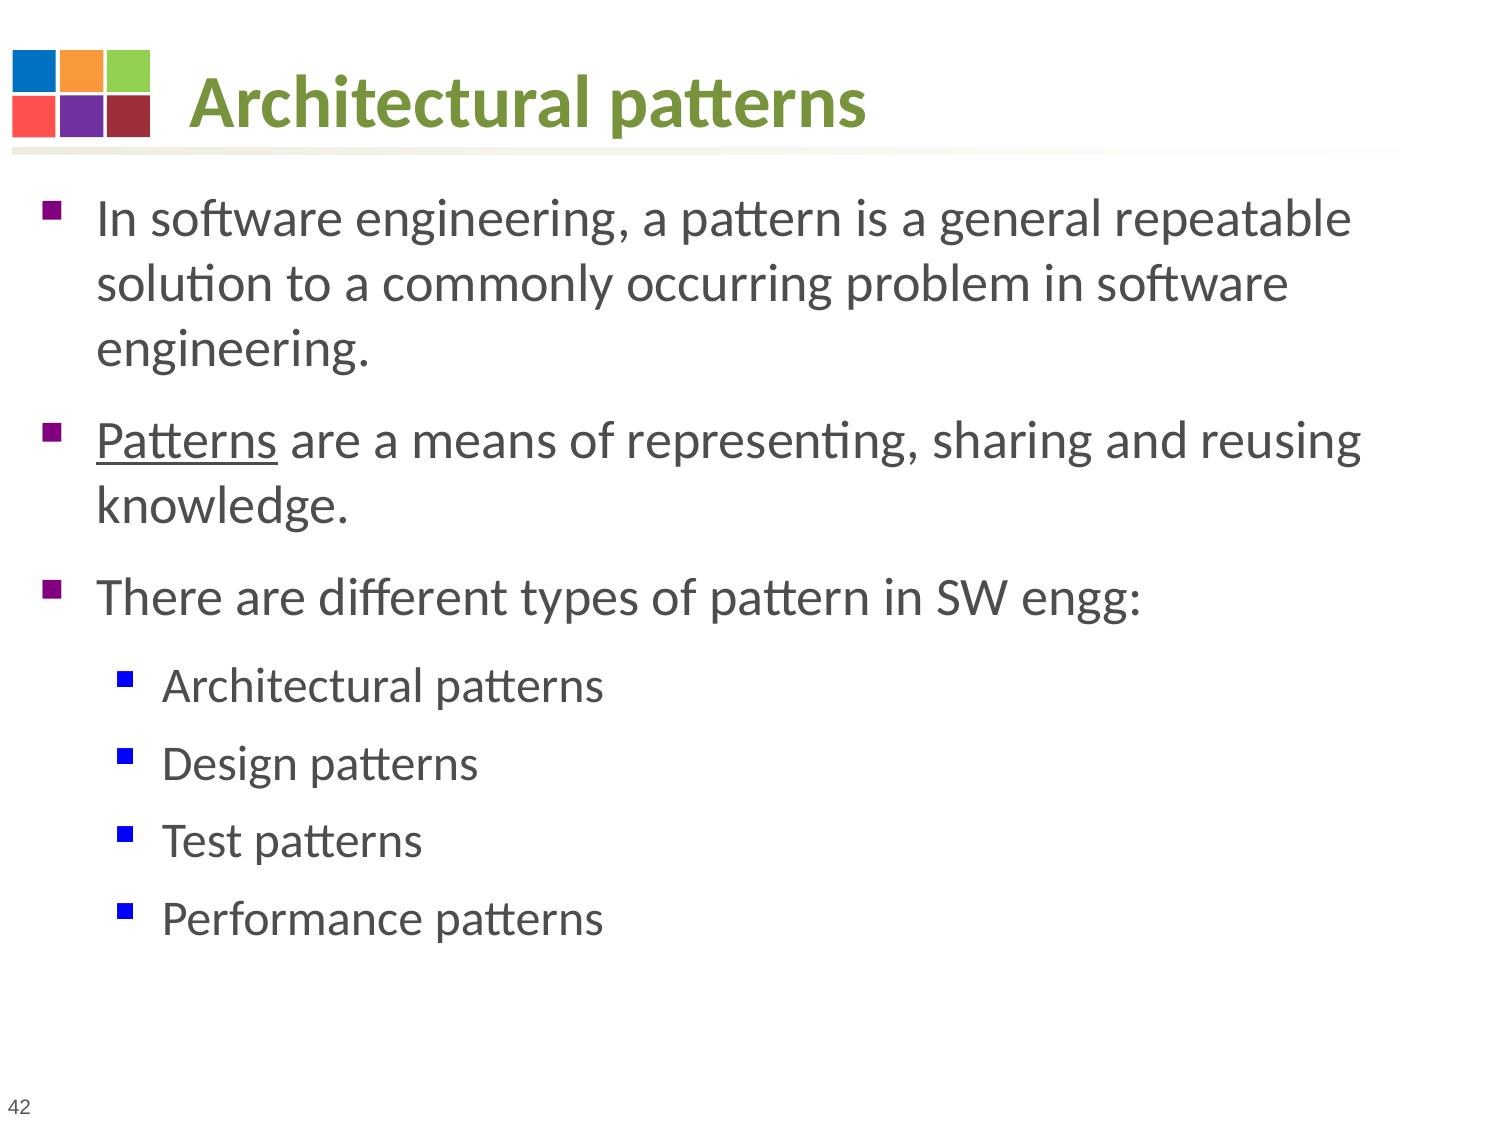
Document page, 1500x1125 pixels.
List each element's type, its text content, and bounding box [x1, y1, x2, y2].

title Architectural patterns [174, 47, 1475, 150]
list In software engineering, a pattern is a general repeatable solution to a commonly occurring problem in software engineering. Patterns are a means of representing, sharing and reusing knowledge. There are different types of pattern in SW engg: Architectural patterns Design patterns Test patterns Performance patterns [24, 174, 1475, 1088]
